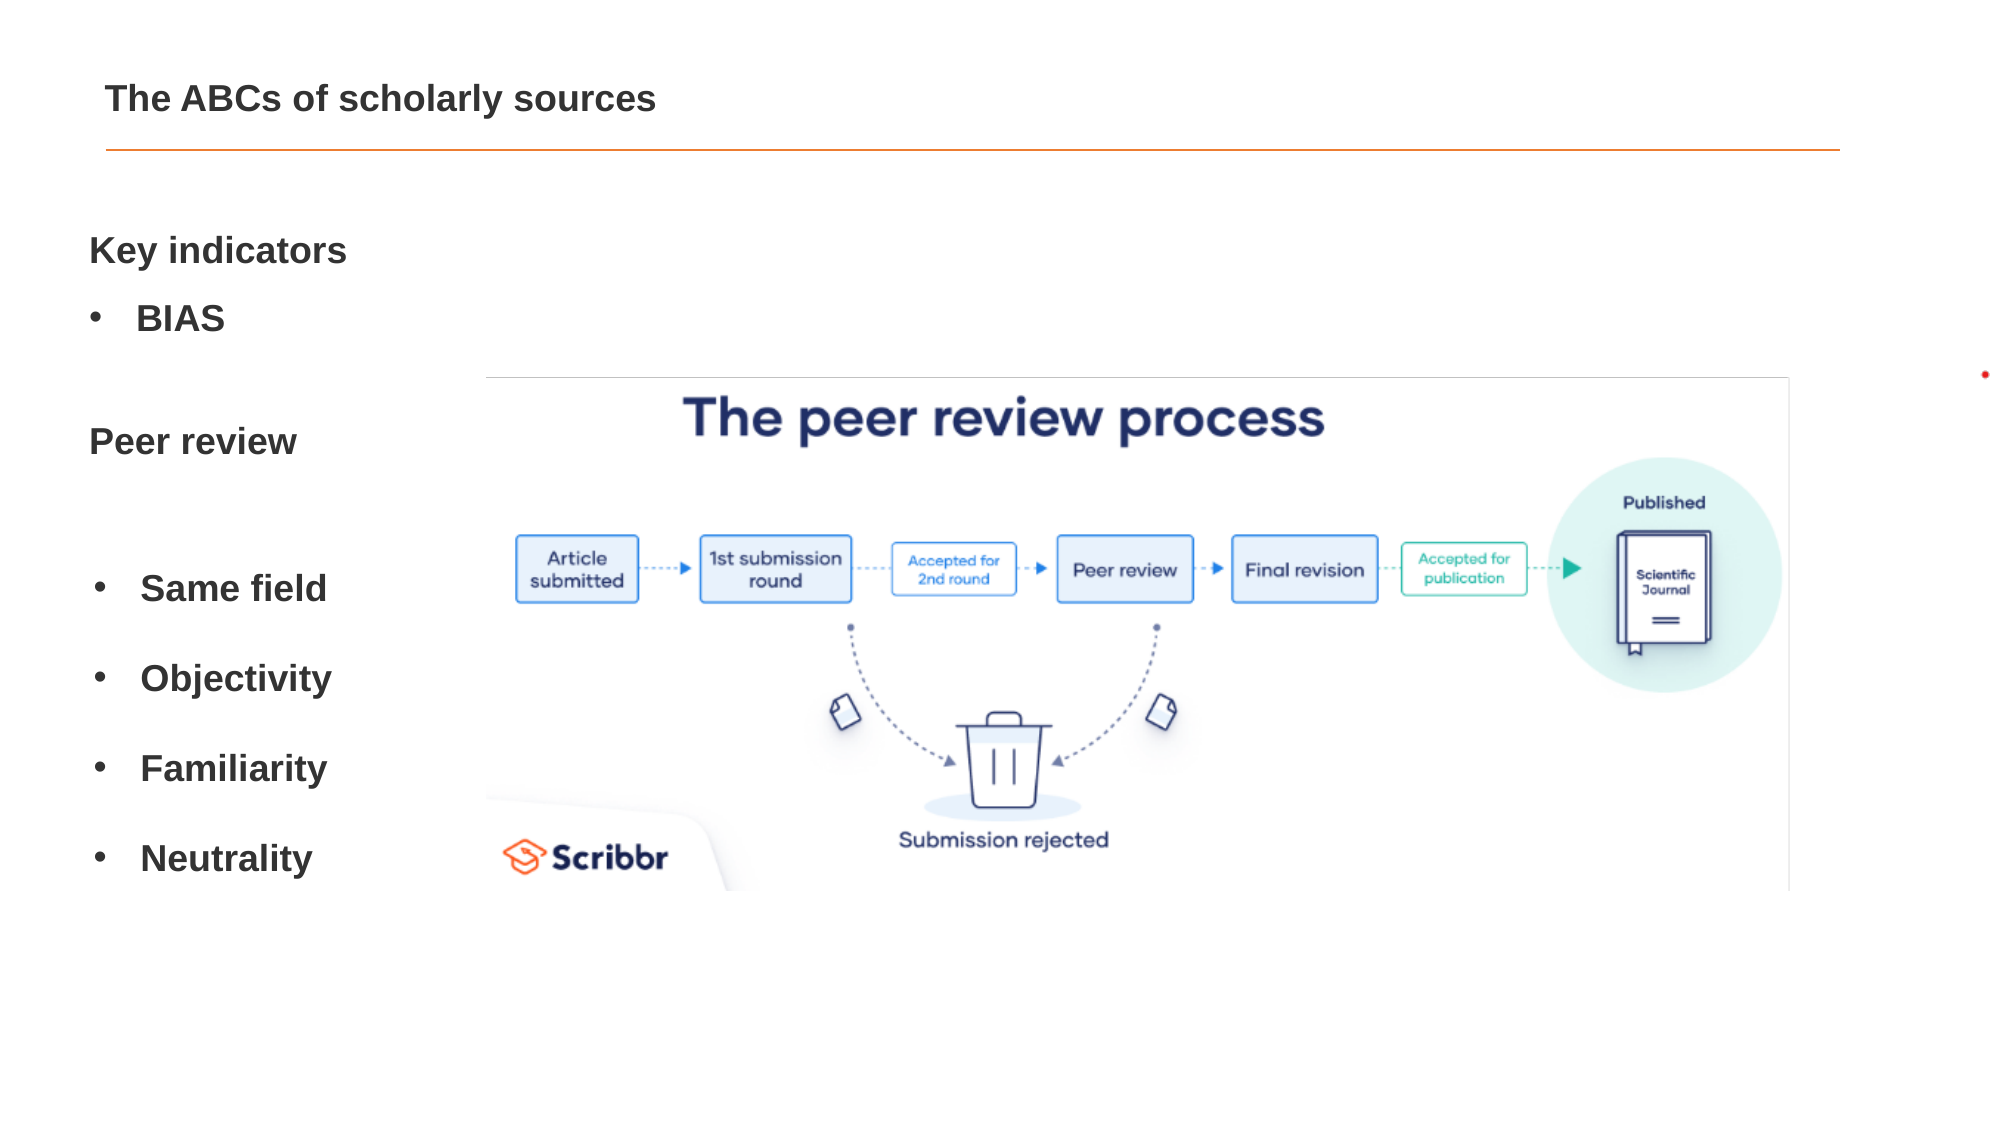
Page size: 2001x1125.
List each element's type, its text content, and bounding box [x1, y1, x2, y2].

text_box Key indicators [74, 218, 697, 278]
text_box Peer review [74, 409, 381, 470]
text_box BIAS [74, 286, 381, 347]
text_box The ABCs of scholarly sources [89, 66, 712, 127]
text_box Same field Objectivity Familiarity Neutrality [78, 557, 386, 887]
picture [485, 369, 1990, 891]
